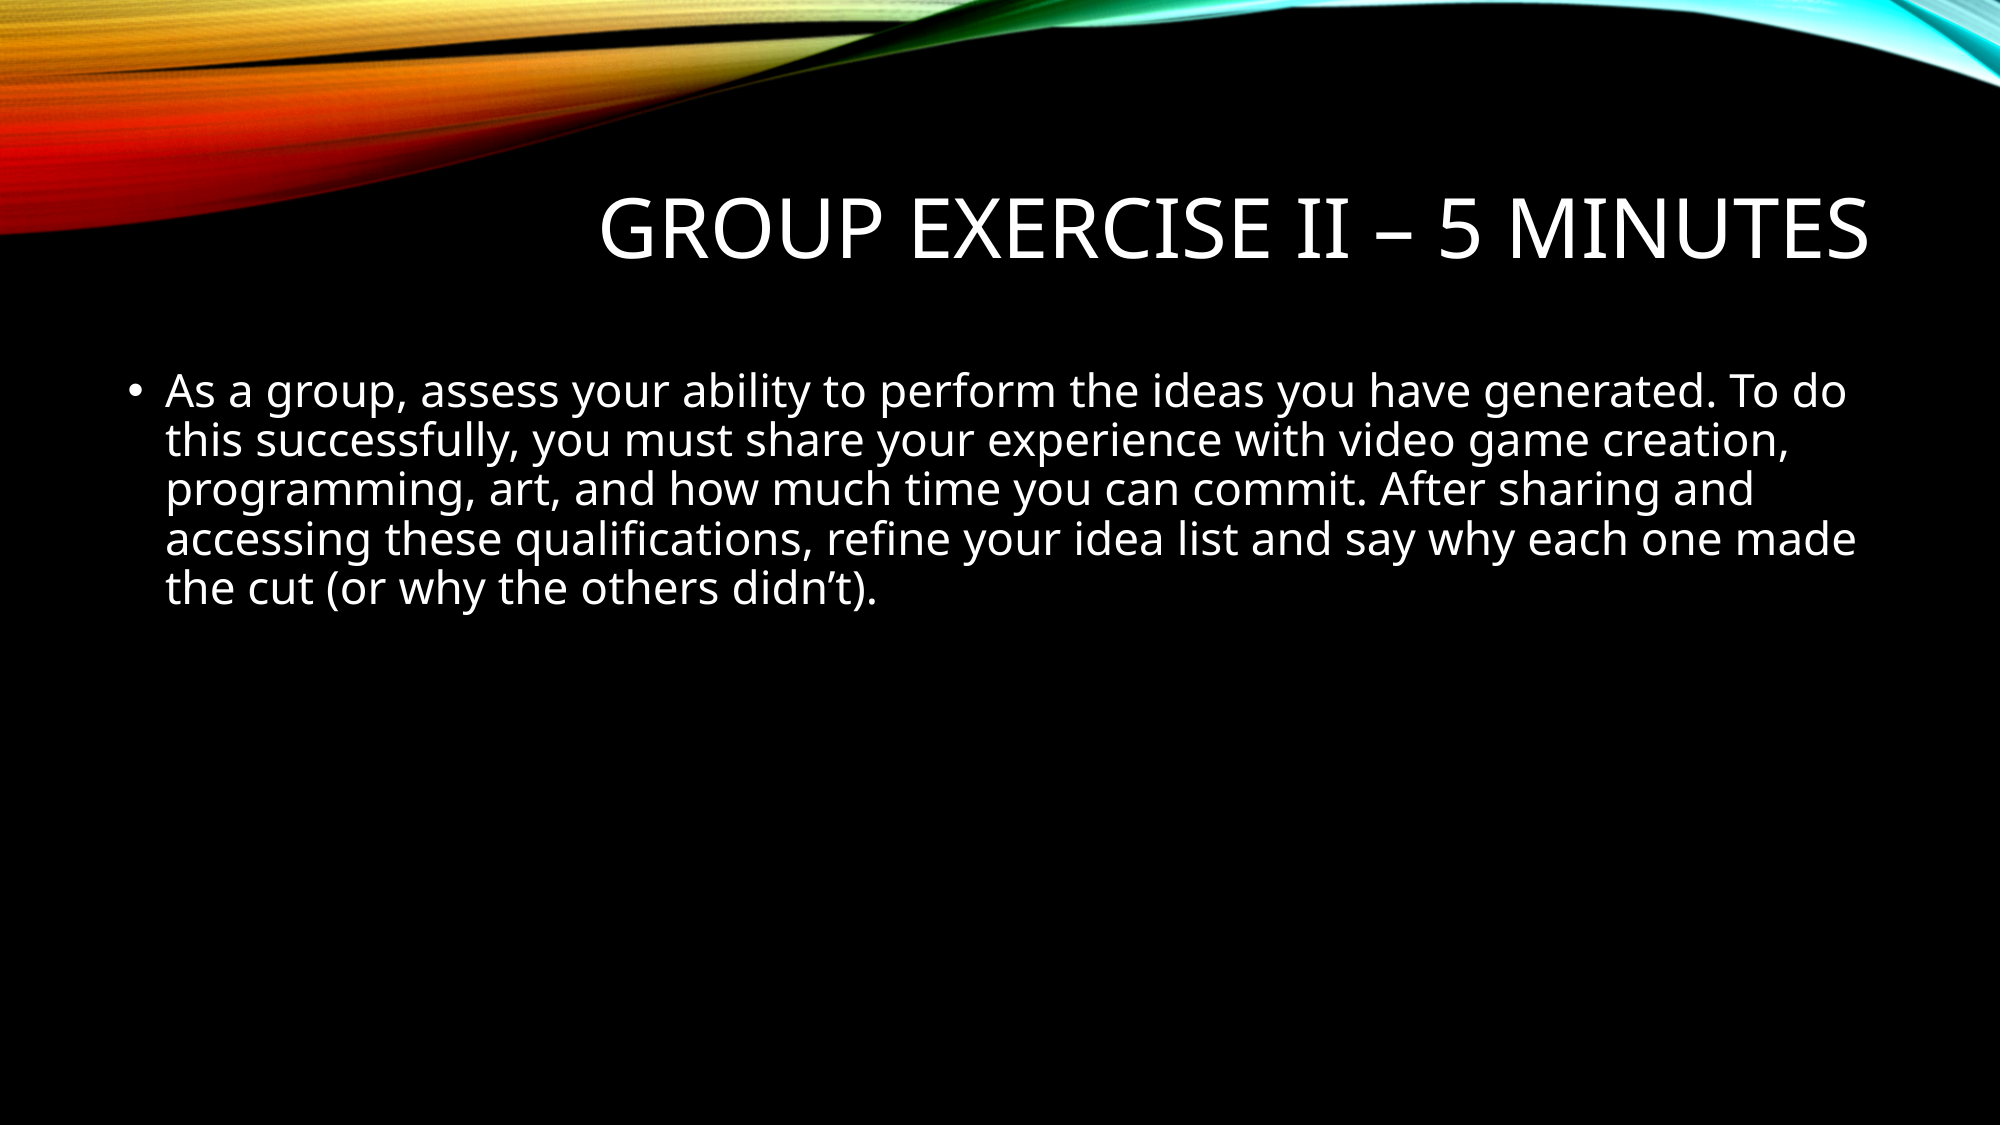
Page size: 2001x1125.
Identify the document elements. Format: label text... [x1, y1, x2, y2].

list As a group, assess your ability to perform the ideas you have generated. To do this successfully, you must share your experience with video game creation, programming, art, and how much time you can commit. After sharing and accessing these qualifications, refine your idea list and say why each one made the cut (or why the others didn’t). [112, 360, 1888, 1021]
picture [0, 0, 2000, 237]
title Group Exercise II – 5 minutes [474, 125, 1888, 338]
